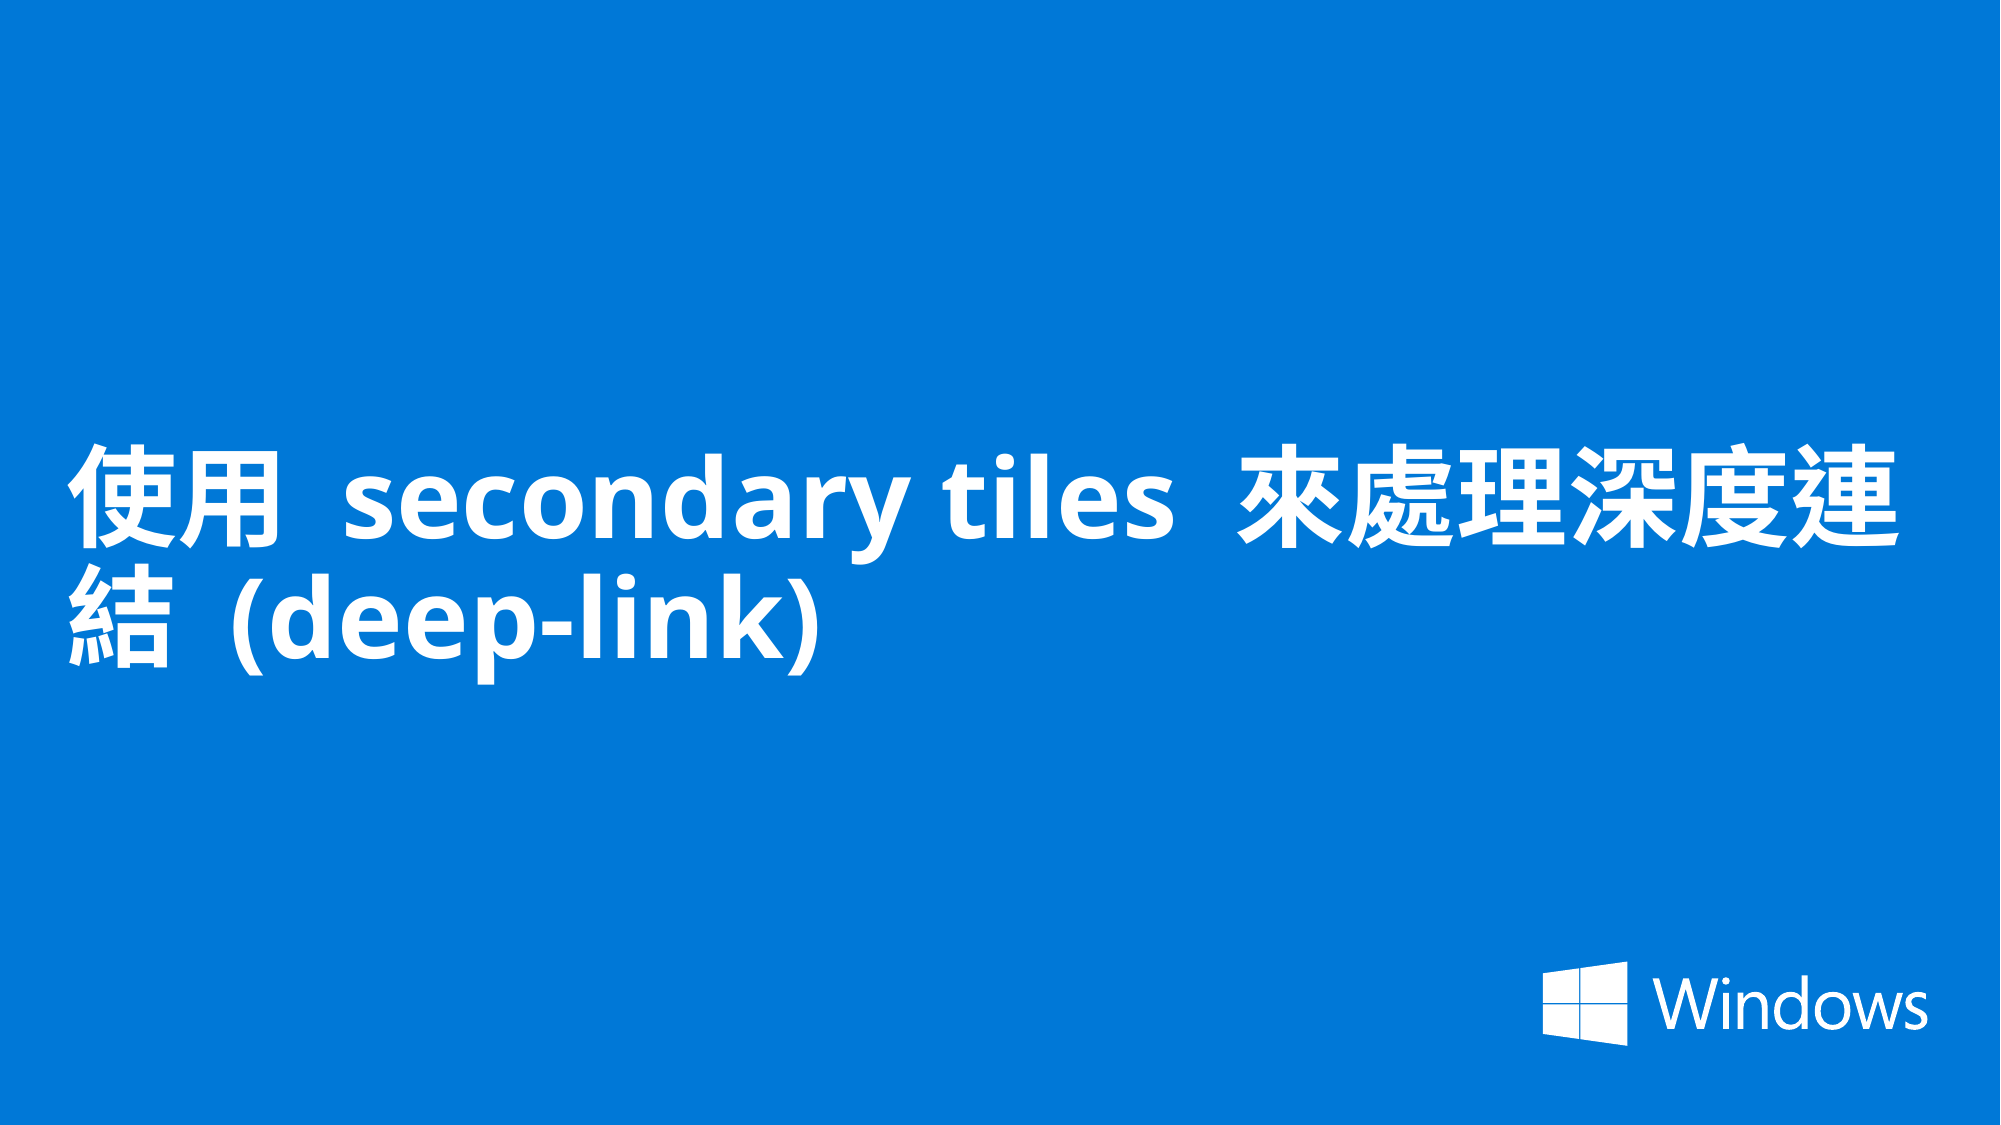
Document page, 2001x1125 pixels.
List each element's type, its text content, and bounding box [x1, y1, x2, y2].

title 使用 secondary tiles 來處理深度連結 (deep-link) [44, 423, 1954, 702]
